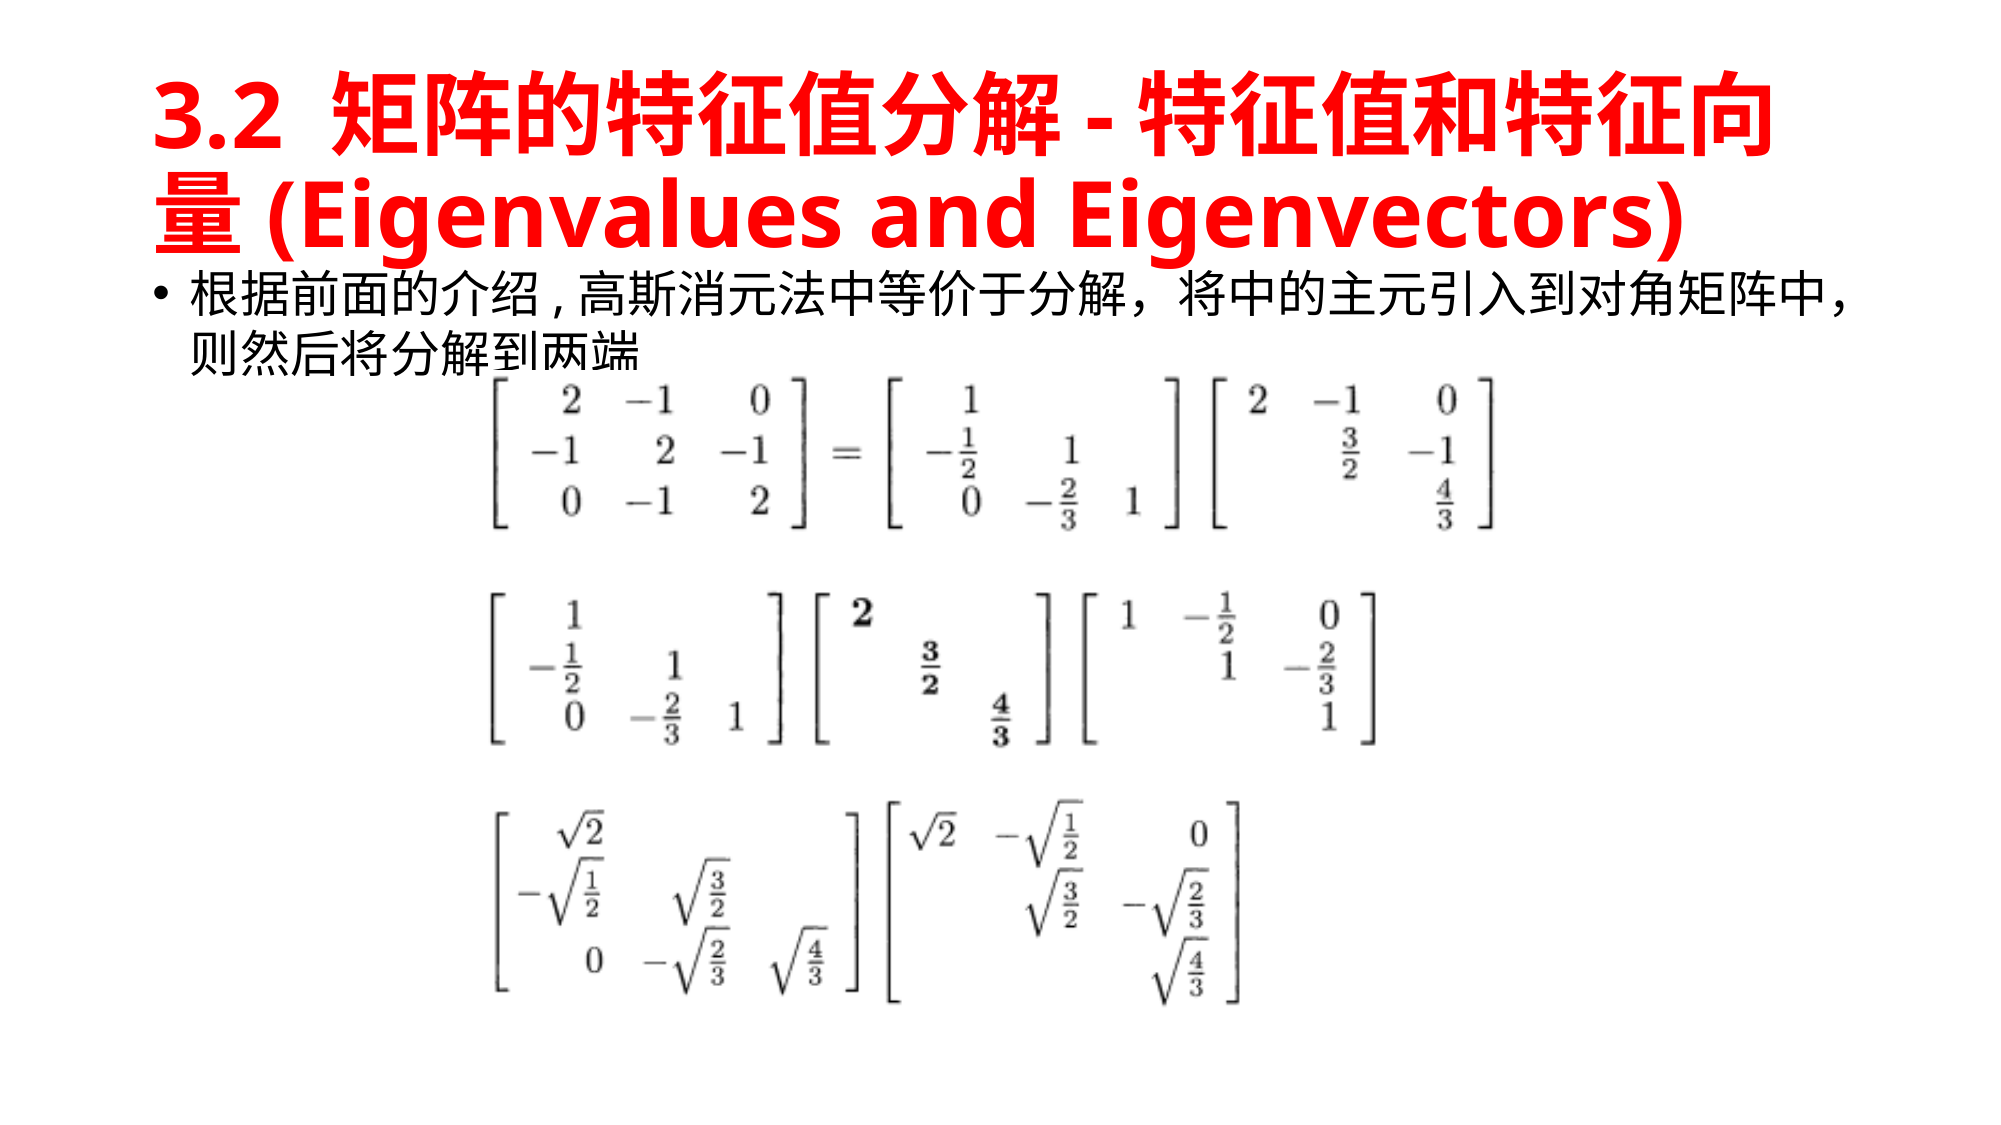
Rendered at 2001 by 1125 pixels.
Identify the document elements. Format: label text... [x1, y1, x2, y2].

picture [487, 572, 1395, 758]
picture [487, 791, 1259, 1016]
picture [487, 370, 1500, 540]
title 3.2 矩阵的特征值分解-特征值和特征向量(Eigenvalues and Eigenvectors) [137, 59, 1863, 278]
